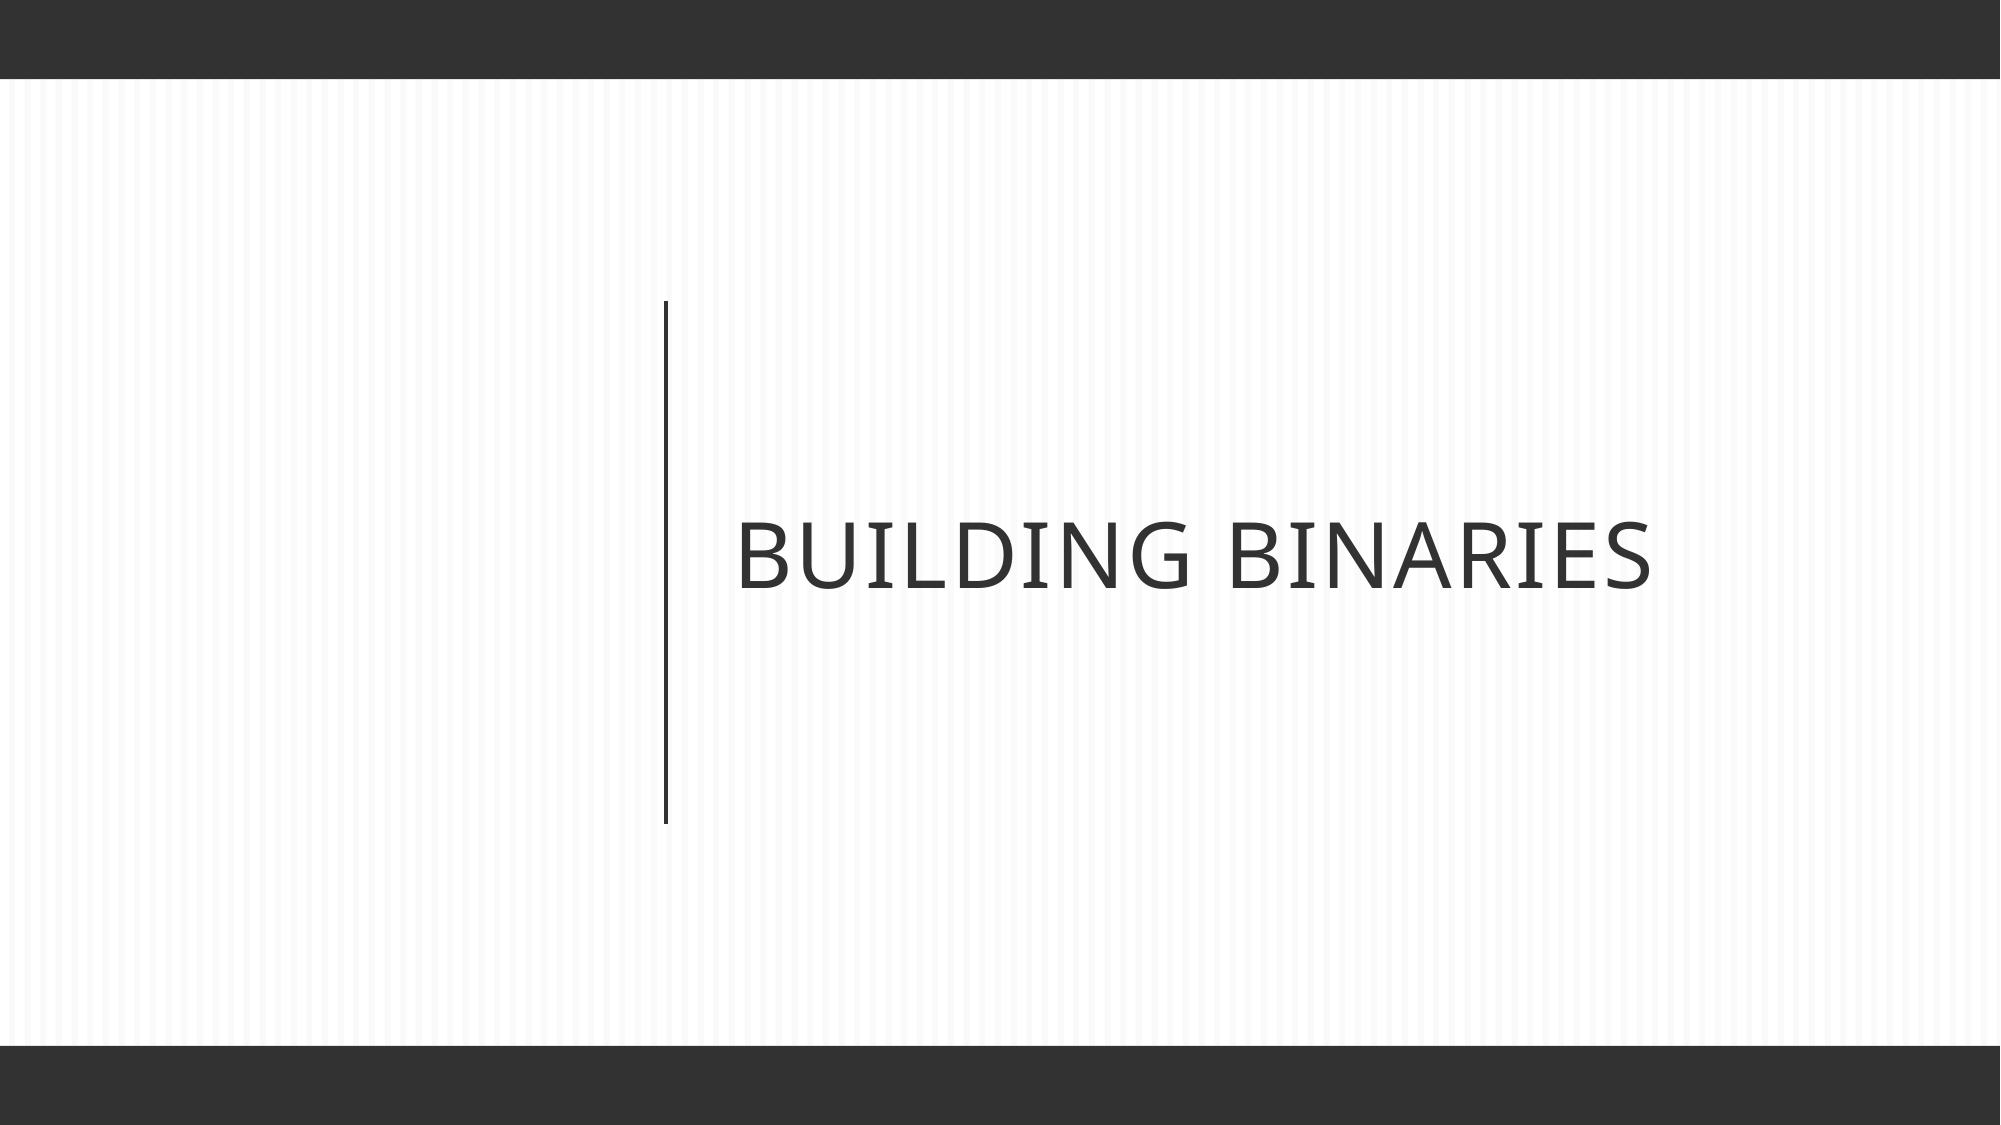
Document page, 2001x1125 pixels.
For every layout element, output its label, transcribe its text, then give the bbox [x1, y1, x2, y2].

text_box [0, 1045, 2000, 1125]
title Building binaries [718, 355, 1749, 770]
text_box [0, 0, 2000, 80]
text_box [0, 80, 2000, 1045]
